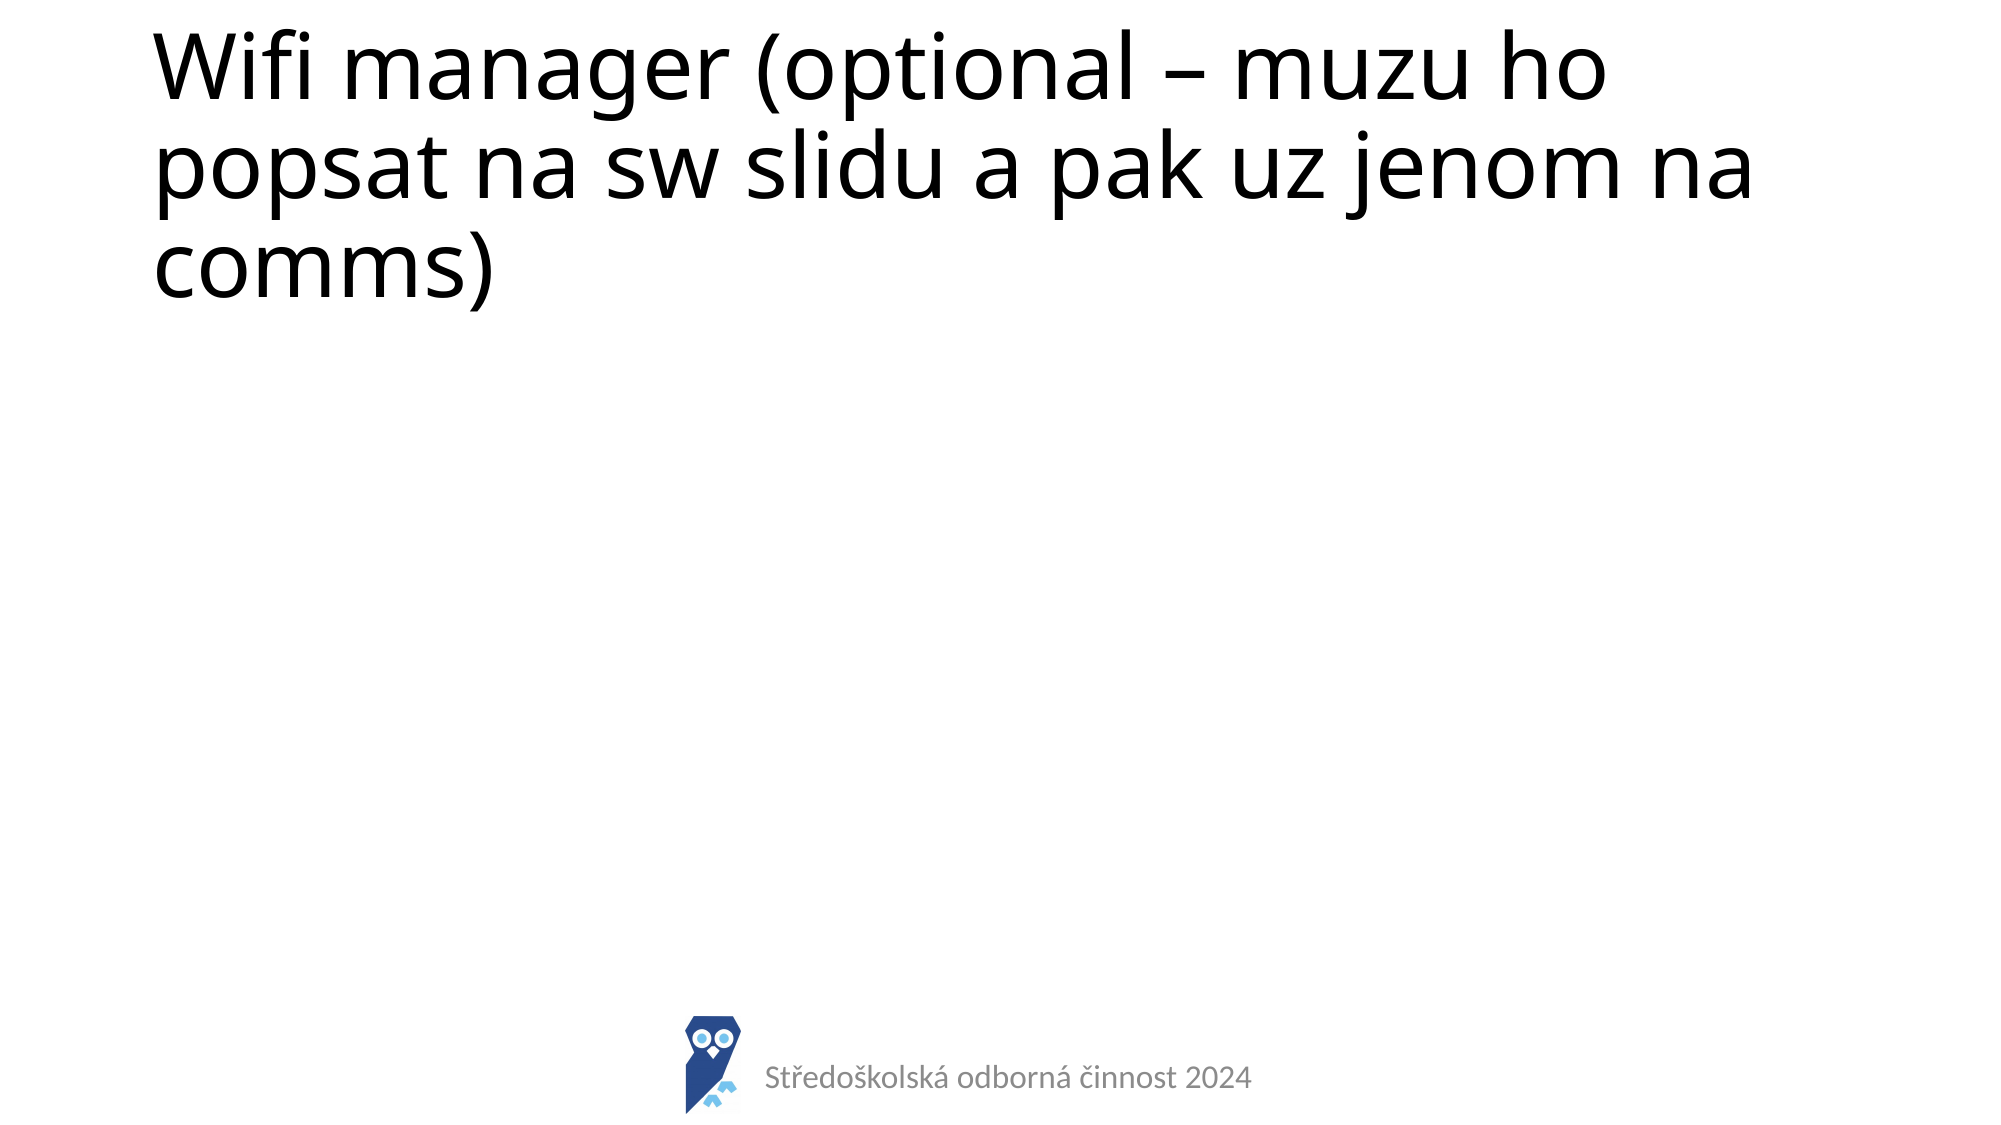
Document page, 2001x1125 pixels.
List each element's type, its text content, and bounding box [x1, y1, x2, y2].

title Wifi manager (optional – muzu ho popsat na sw slidu a pak uz jenom na comms) [137, 59, 1863, 278]
footer Středoškolská odborná činnost 2024 [748, 1044, 1269, 1105]
picture [685, 1016, 741, 1114]
